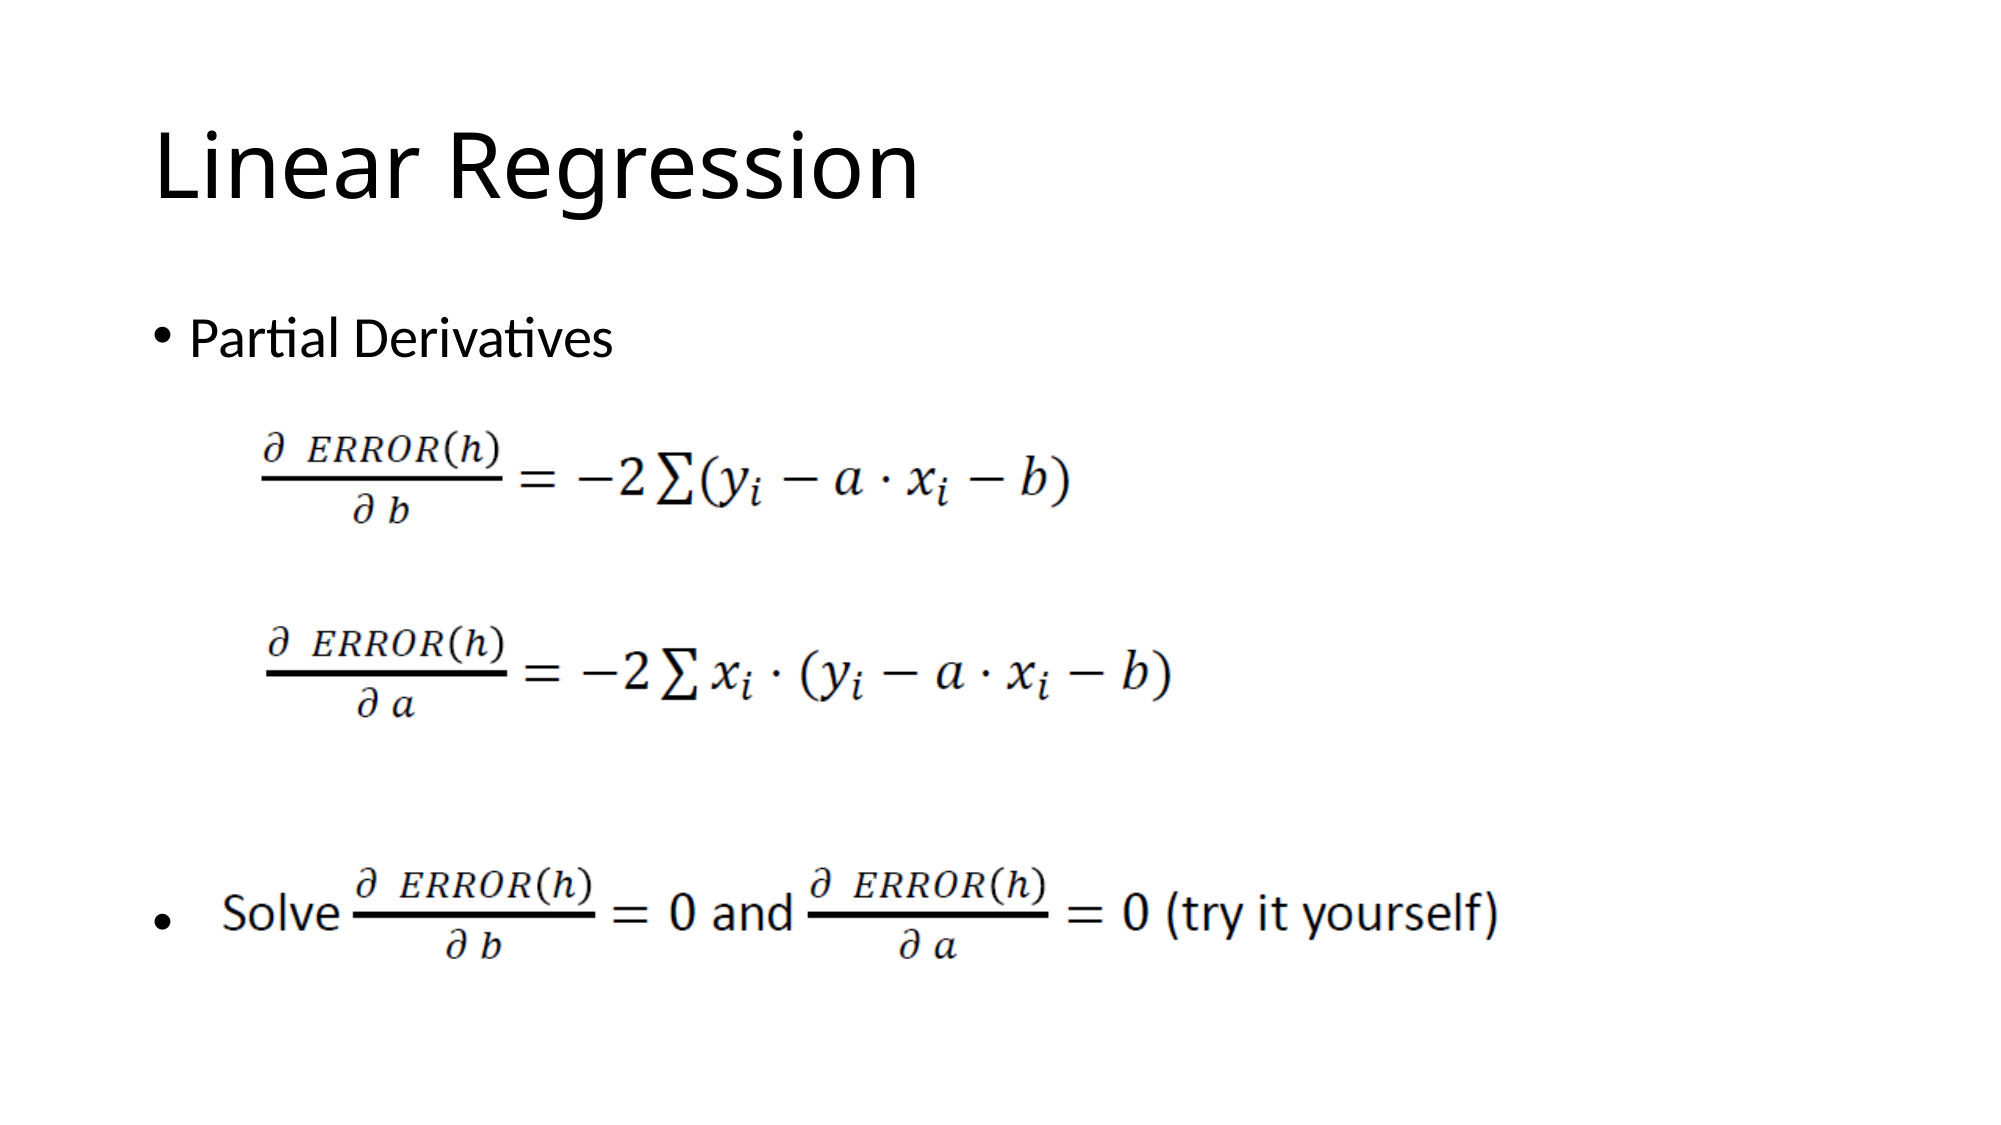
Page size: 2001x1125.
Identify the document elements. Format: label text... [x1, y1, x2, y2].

picture [254, 614, 1194, 730]
picture [254, 415, 1113, 533]
title Linear Regression [137, 59, 1863, 278]
picture [211, 835, 1527, 992]
list Partial Derivatives [137, 299, 1863, 1014]
